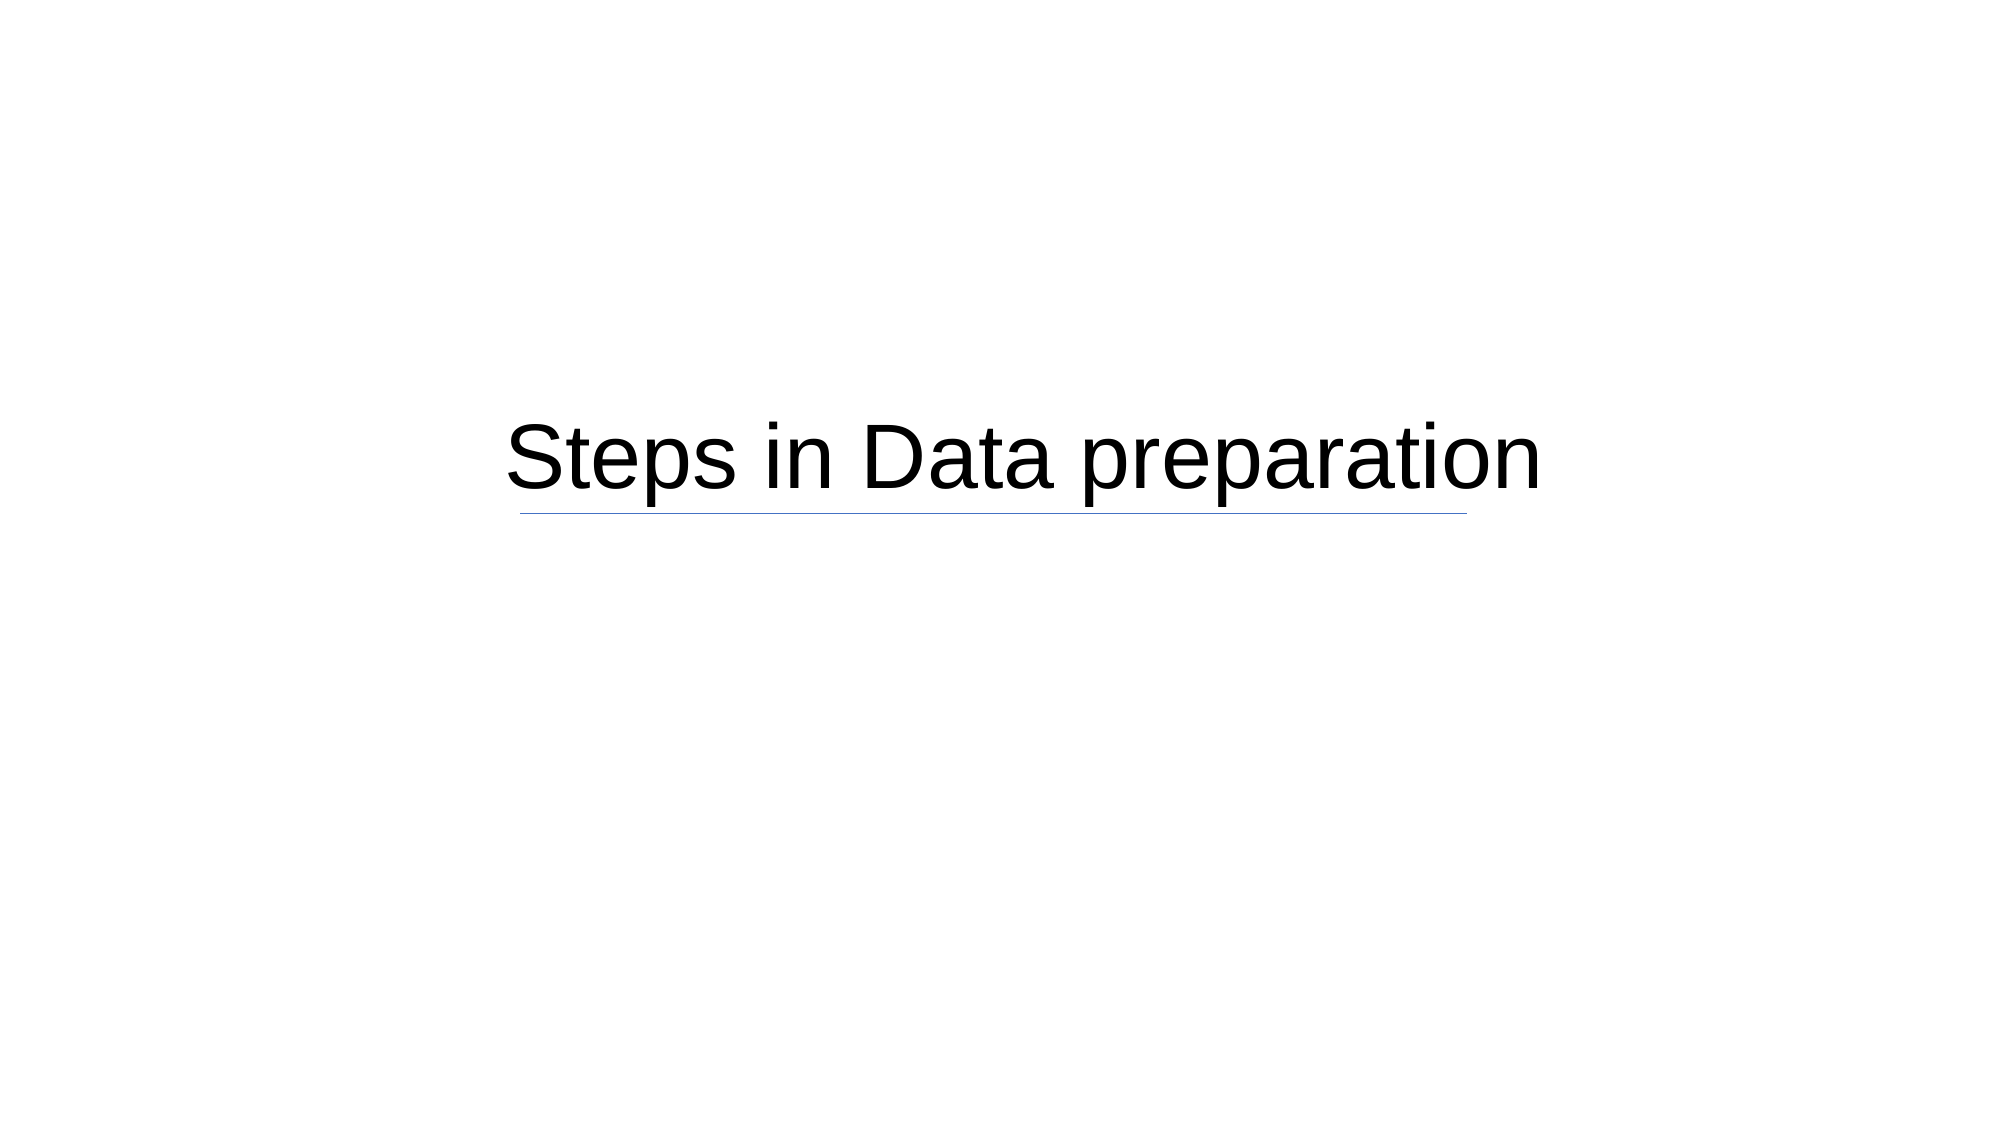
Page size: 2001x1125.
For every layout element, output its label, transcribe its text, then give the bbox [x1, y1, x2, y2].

text_box Steps in Data preparation [489, 389, 1621, 515]
